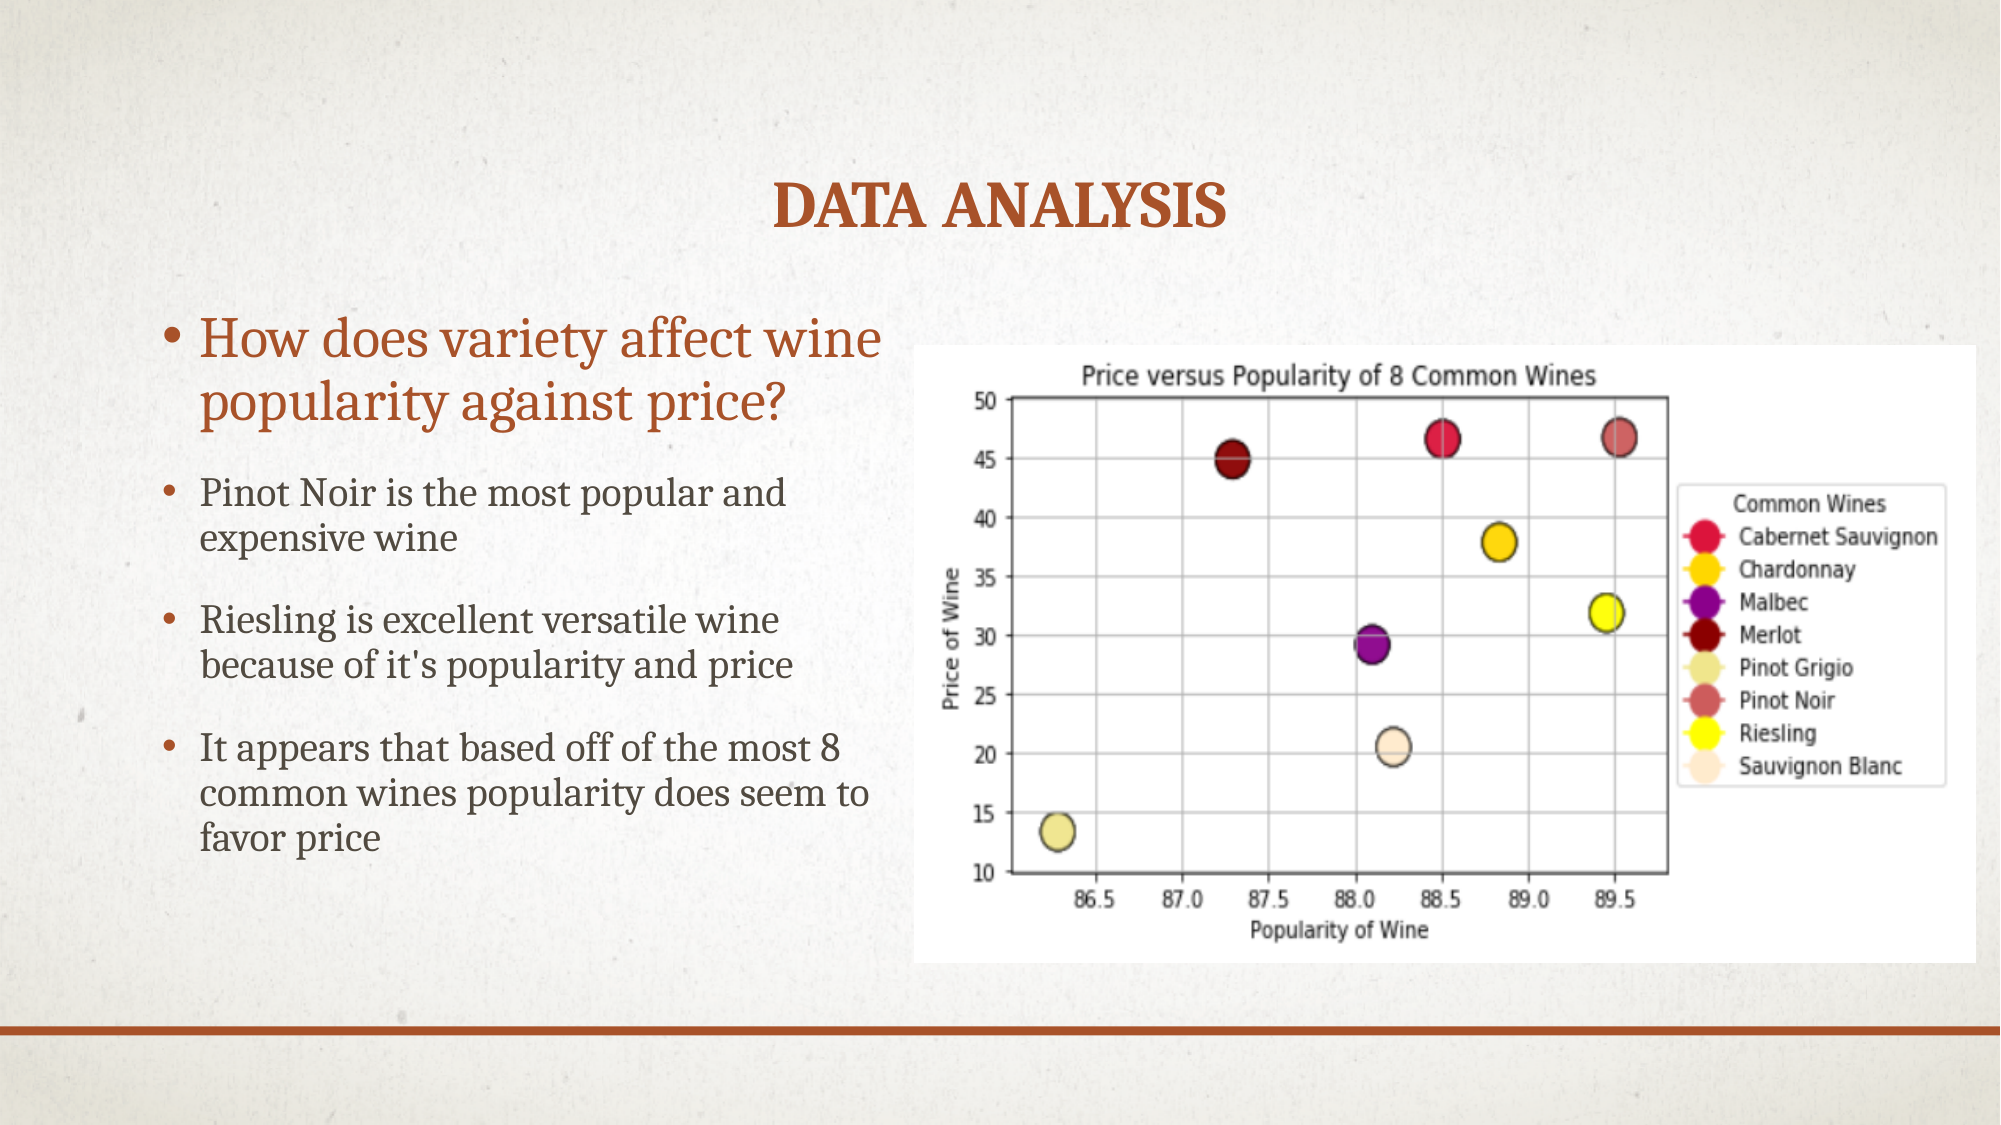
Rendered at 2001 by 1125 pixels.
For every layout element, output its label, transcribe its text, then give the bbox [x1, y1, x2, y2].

picture [0, 0, 2001, 1125]
title Data Analysis [212, 62, 1788, 250]
list How does variety affect wine popularity against price? Pinot Noir is the most popular and expensive wine Riesling is excellent versatile wine because of it's popularity and price It appears that based off of the most 8 common wines popularity does seem to favor price [139, 299, 915, 975]
